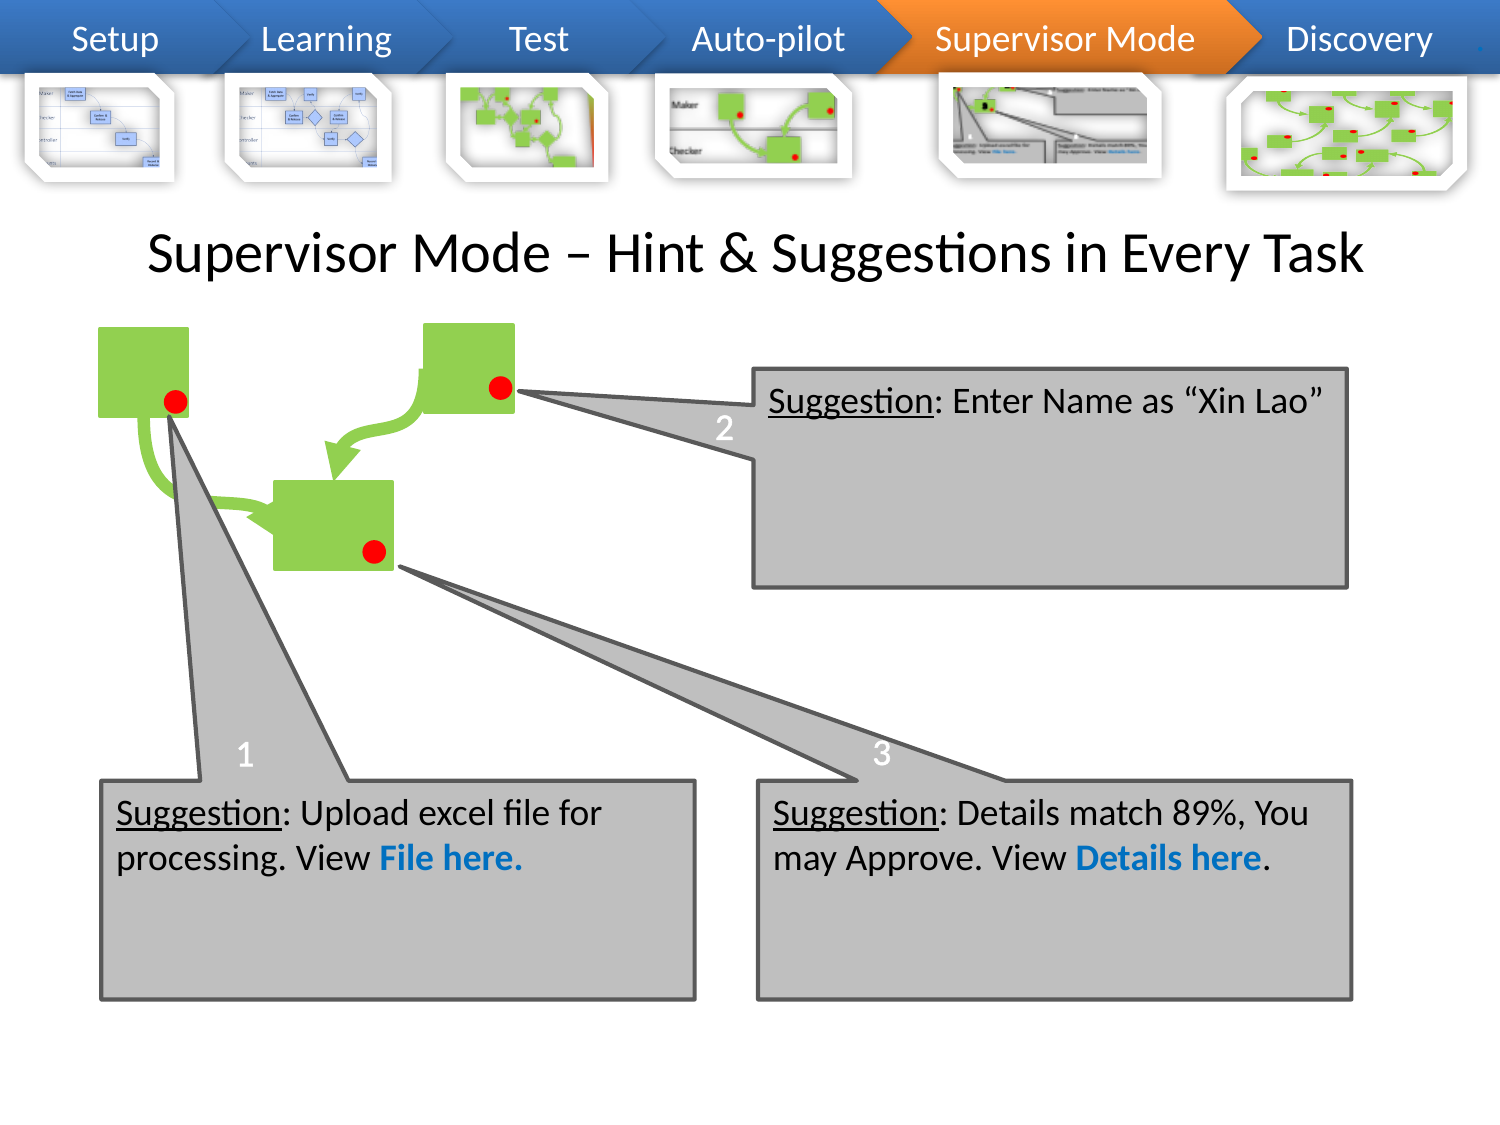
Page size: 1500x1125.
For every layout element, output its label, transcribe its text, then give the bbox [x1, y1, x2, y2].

text_box Test [421, 0, 666, 75]
text_box Suggestion: Upload excel file for processing. View File here. [99, 555, 697, 1002]
text_box Auto-pilot [633, 0, 913, 75]
text_box 1 [220, 721, 270, 782]
picture [31, 79, 168, 175]
text_box [360, 538, 389, 566]
text_box Suggestion: Details match 89%, You may Approve. View Details here. [397, 564, 1354, 1002]
picture [1296, 20, 1397, 247]
text_box 3 [273, 480, 394, 571]
text_box Discovery . [1230, 0, 1500, 75]
title Supervisor Mode – Hint & Suggestions in Every Task [81, 183, 1432, 315]
text_box 2 [423, 323, 515, 414]
text_box Suggestion: Enter Name as “Xin Lao” [729, 366, 1349, 590]
picture [231, 79, 385, 175]
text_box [333, 368, 426, 482]
picture [452, 79, 602, 175]
text_box Setup [0, 0, 250, 75]
text_box 2 [700, 394, 749, 455]
text_box Learning [217, 0, 454, 75]
text_box Supervisor Mode [880, 0, 1263, 75]
text_box 3 [857, 720, 907, 780]
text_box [150, 409, 275, 548]
text_box [161, 388, 190, 407]
picture [662, 80, 845, 171]
text_box 1 [98, 327, 189, 418]
text_box [486, 374, 515, 402]
text_box Suggestion: Enter Name as “Xin Lao” [516, 388, 700, 447]
picture [945, 79, 1155, 171]
